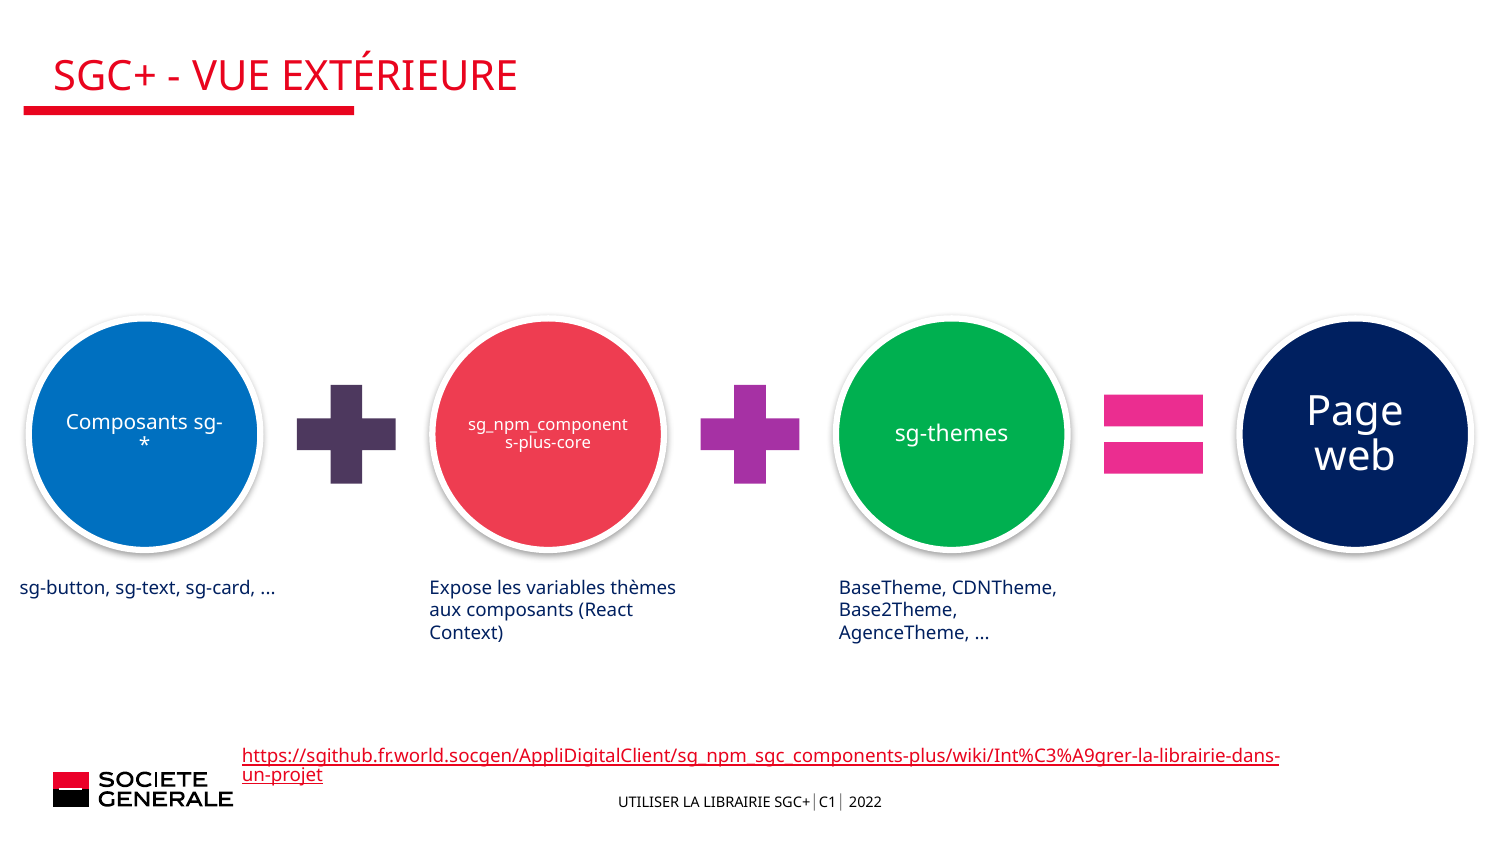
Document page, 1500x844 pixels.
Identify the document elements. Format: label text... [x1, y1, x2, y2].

text_box https://sgithub.fr.world.socgen/AppliDigitalClient/sg_npm_sgc_components-plus/wiki/Int%C3%A9grer-la-librairie-dans-un-projet [227, 745, 1301, 777]
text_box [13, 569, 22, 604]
title SGC+ - Vue EXTÉRIEURE [53, 58, 1448, 98]
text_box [27, 131, 1473, 737]
